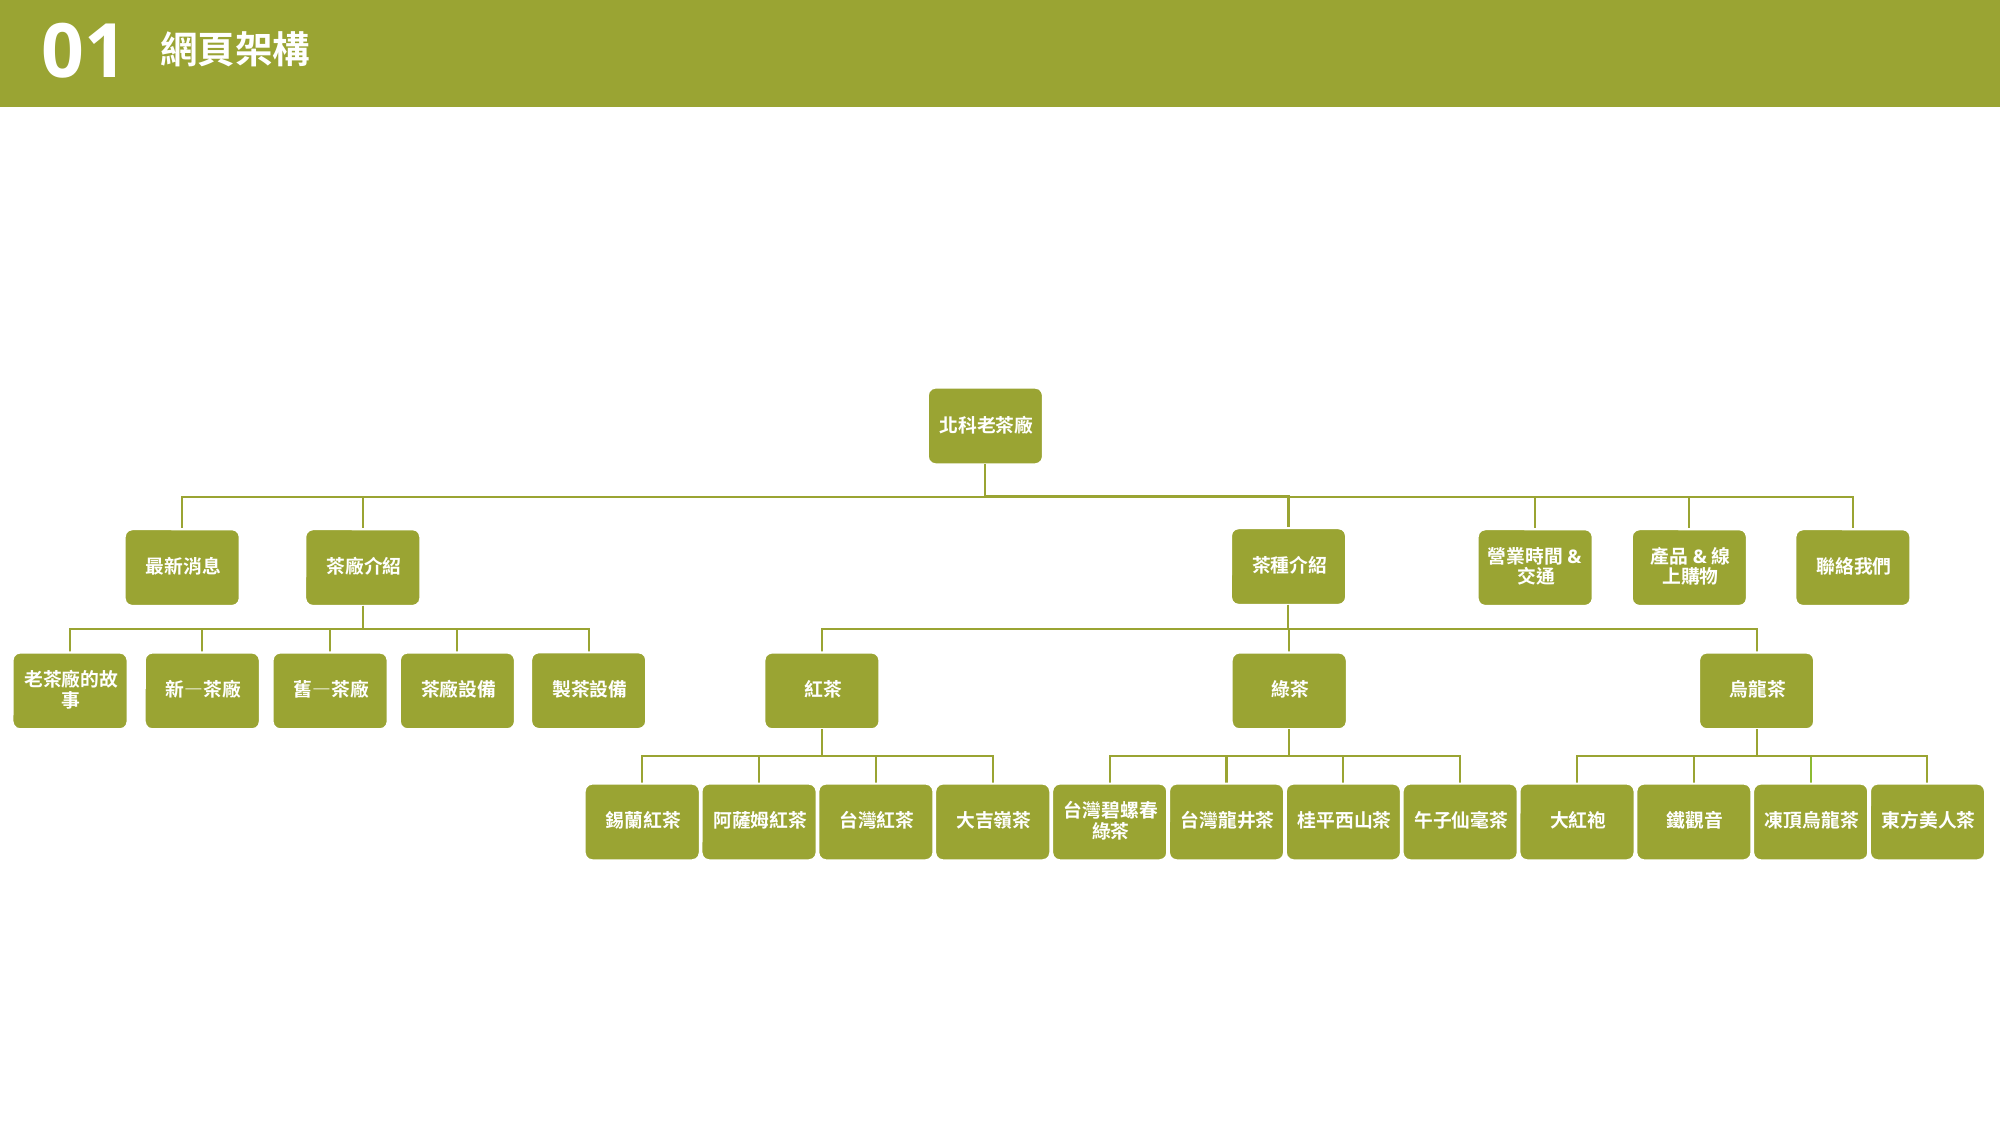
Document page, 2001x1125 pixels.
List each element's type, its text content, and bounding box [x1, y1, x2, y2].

list 01 [26, 13, 146, 93]
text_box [0, 171, 1985, 1098]
list 網頁架構 [146, 23, 772, 84]
